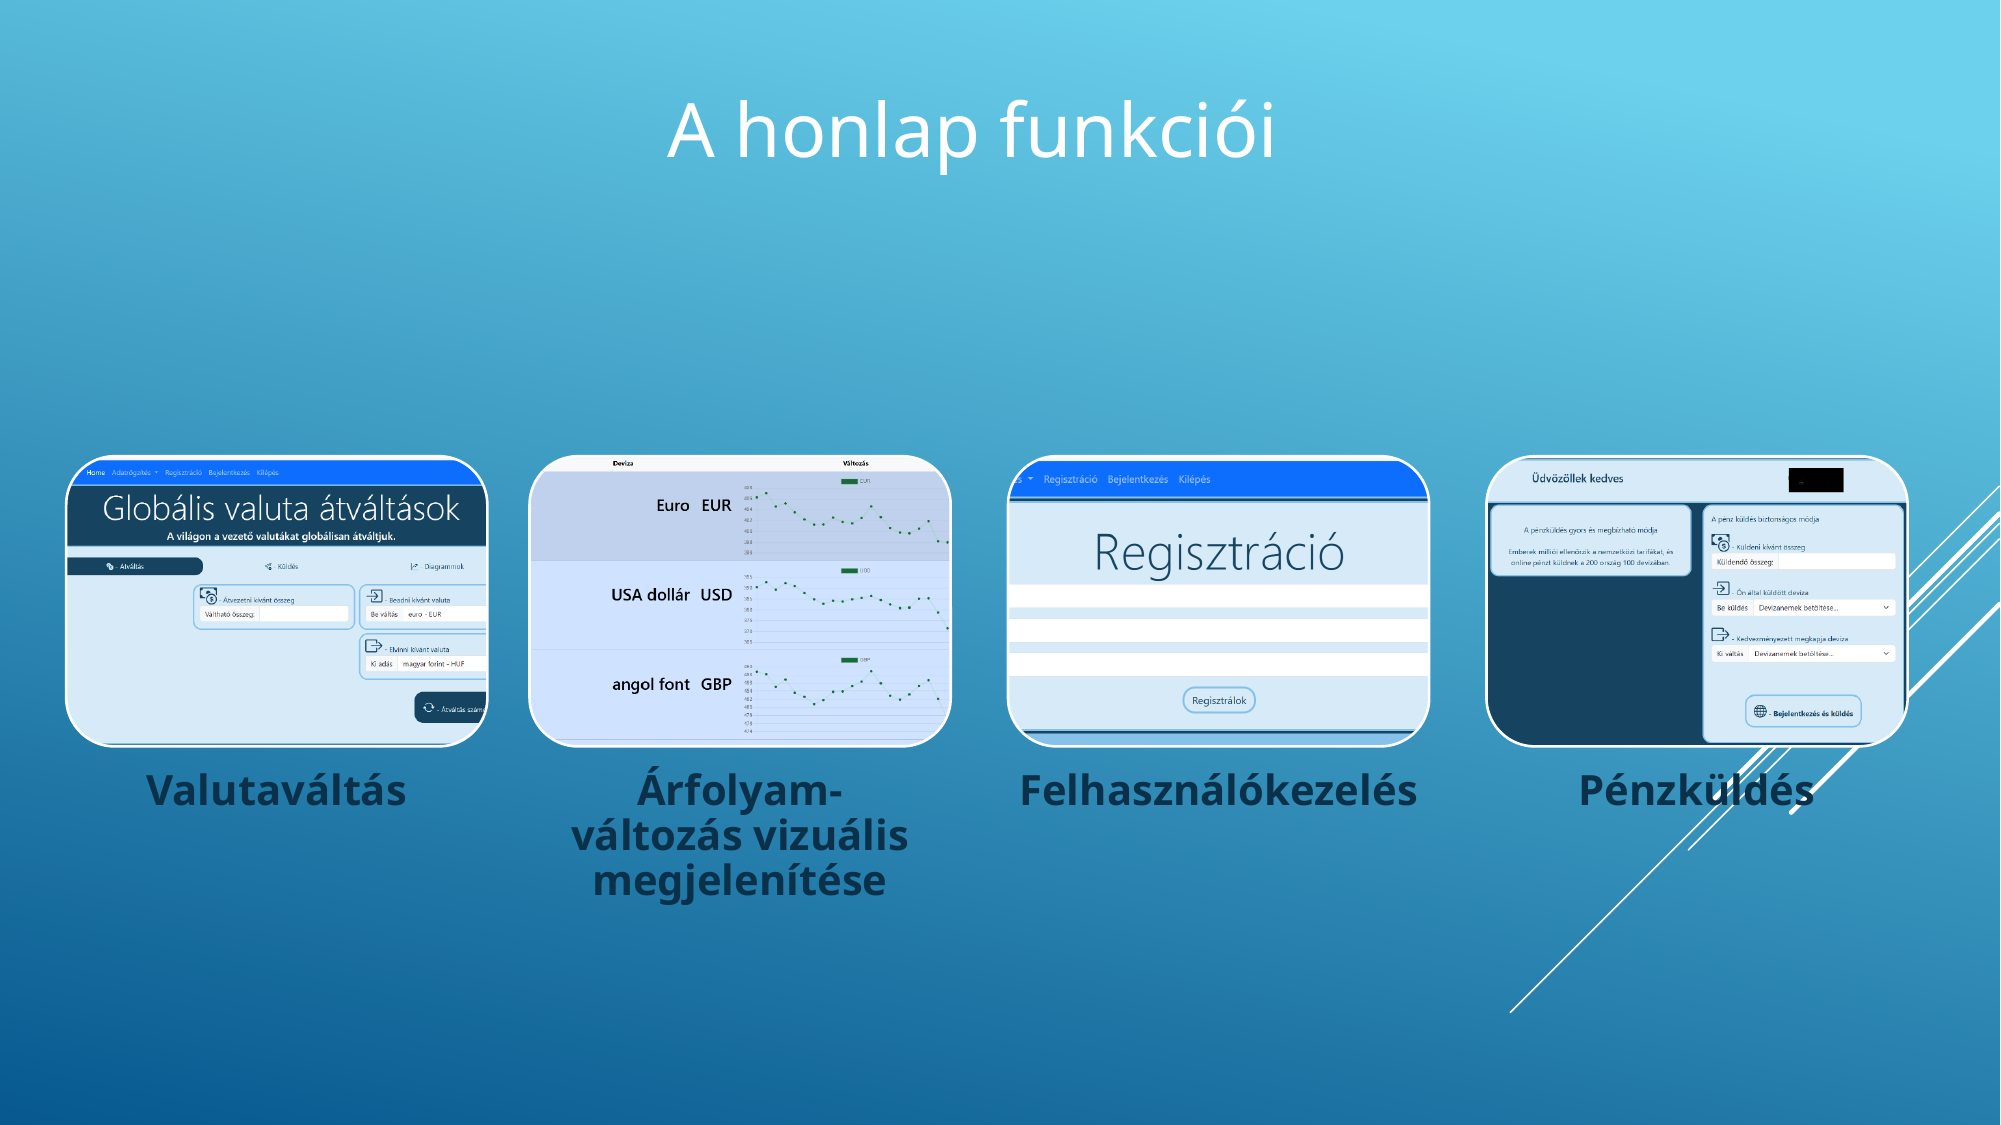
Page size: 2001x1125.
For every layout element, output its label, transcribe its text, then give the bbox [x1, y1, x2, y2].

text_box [65, 272, 1909, 1087]
text_box A honlap funkciói [171, 74, 1775, 180]
